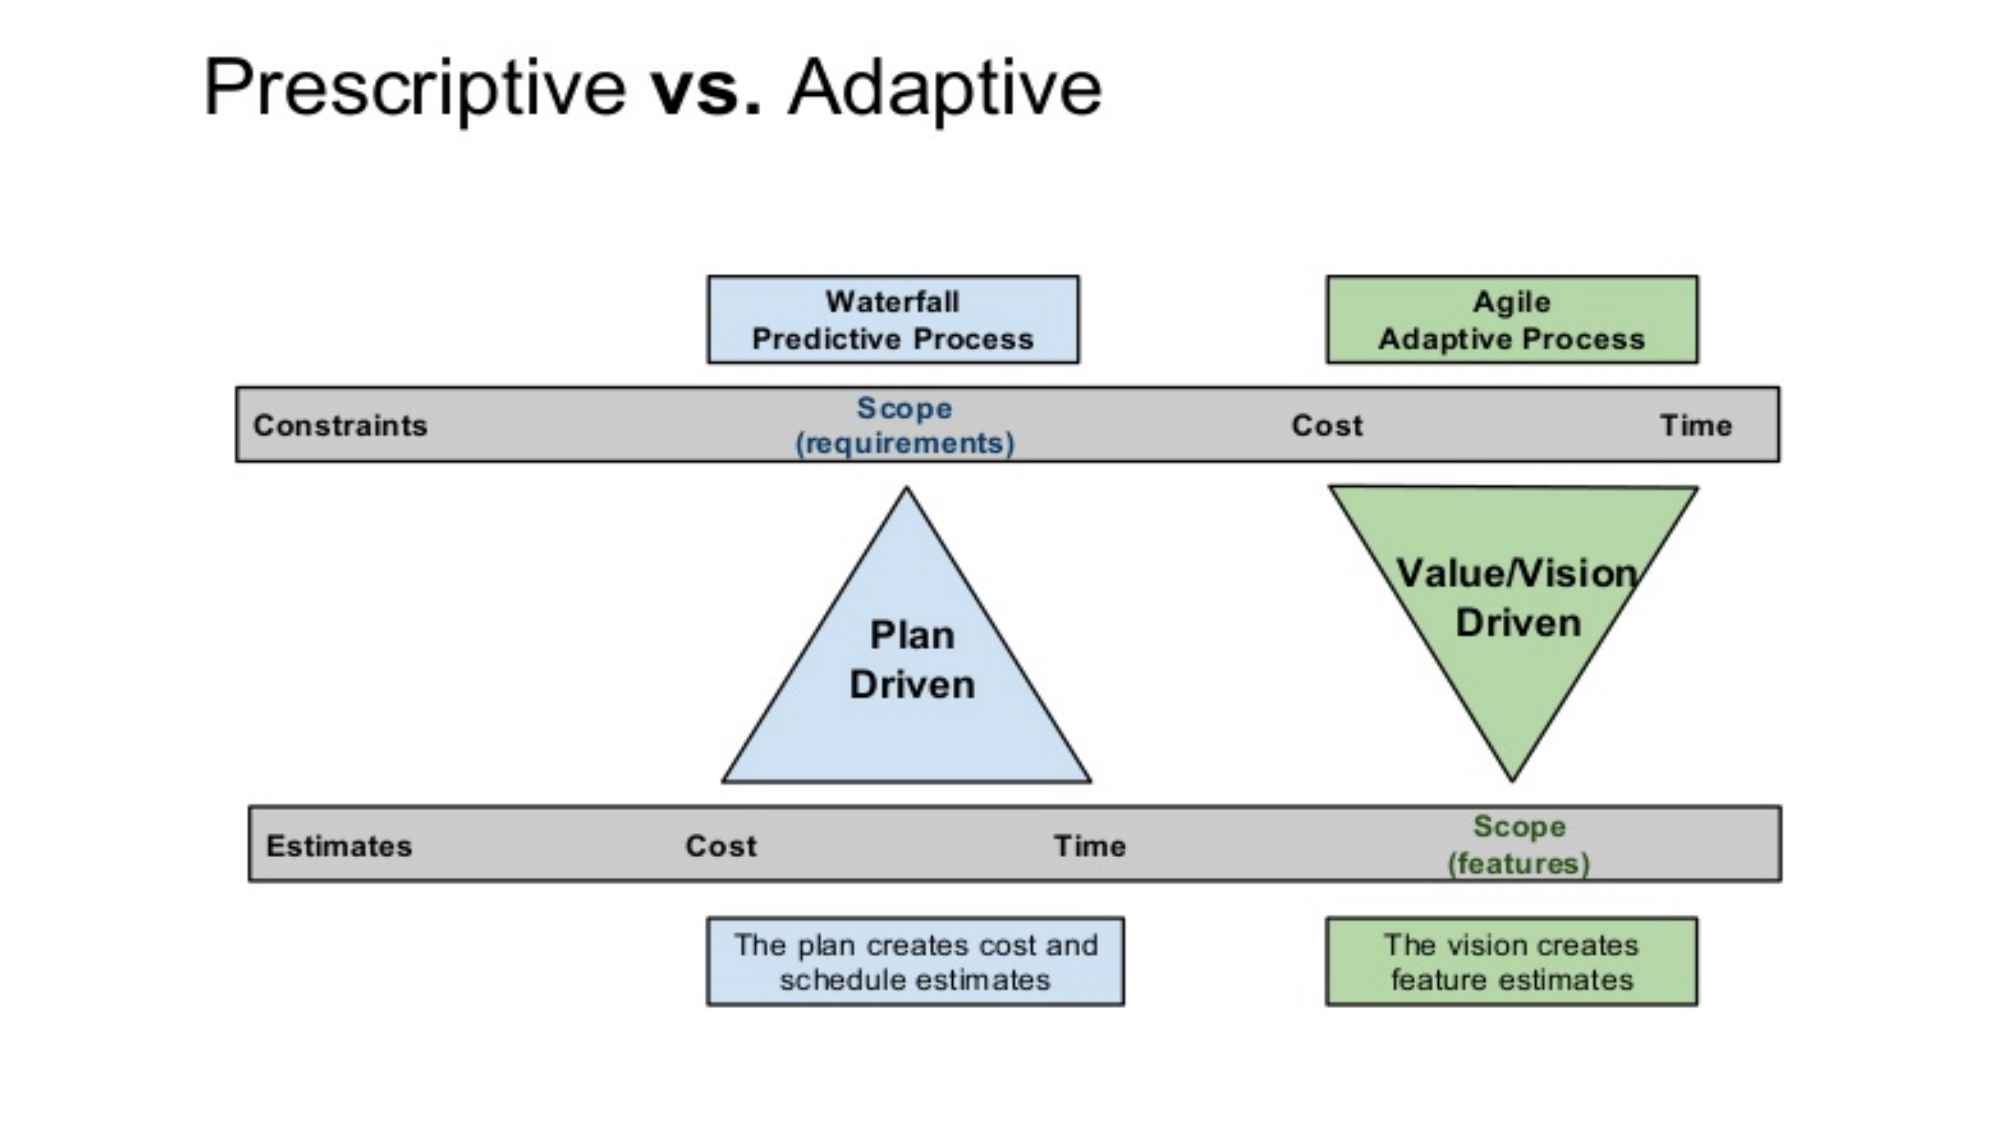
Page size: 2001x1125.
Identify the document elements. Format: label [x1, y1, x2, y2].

picture [199, 38, 1791, 1097]
